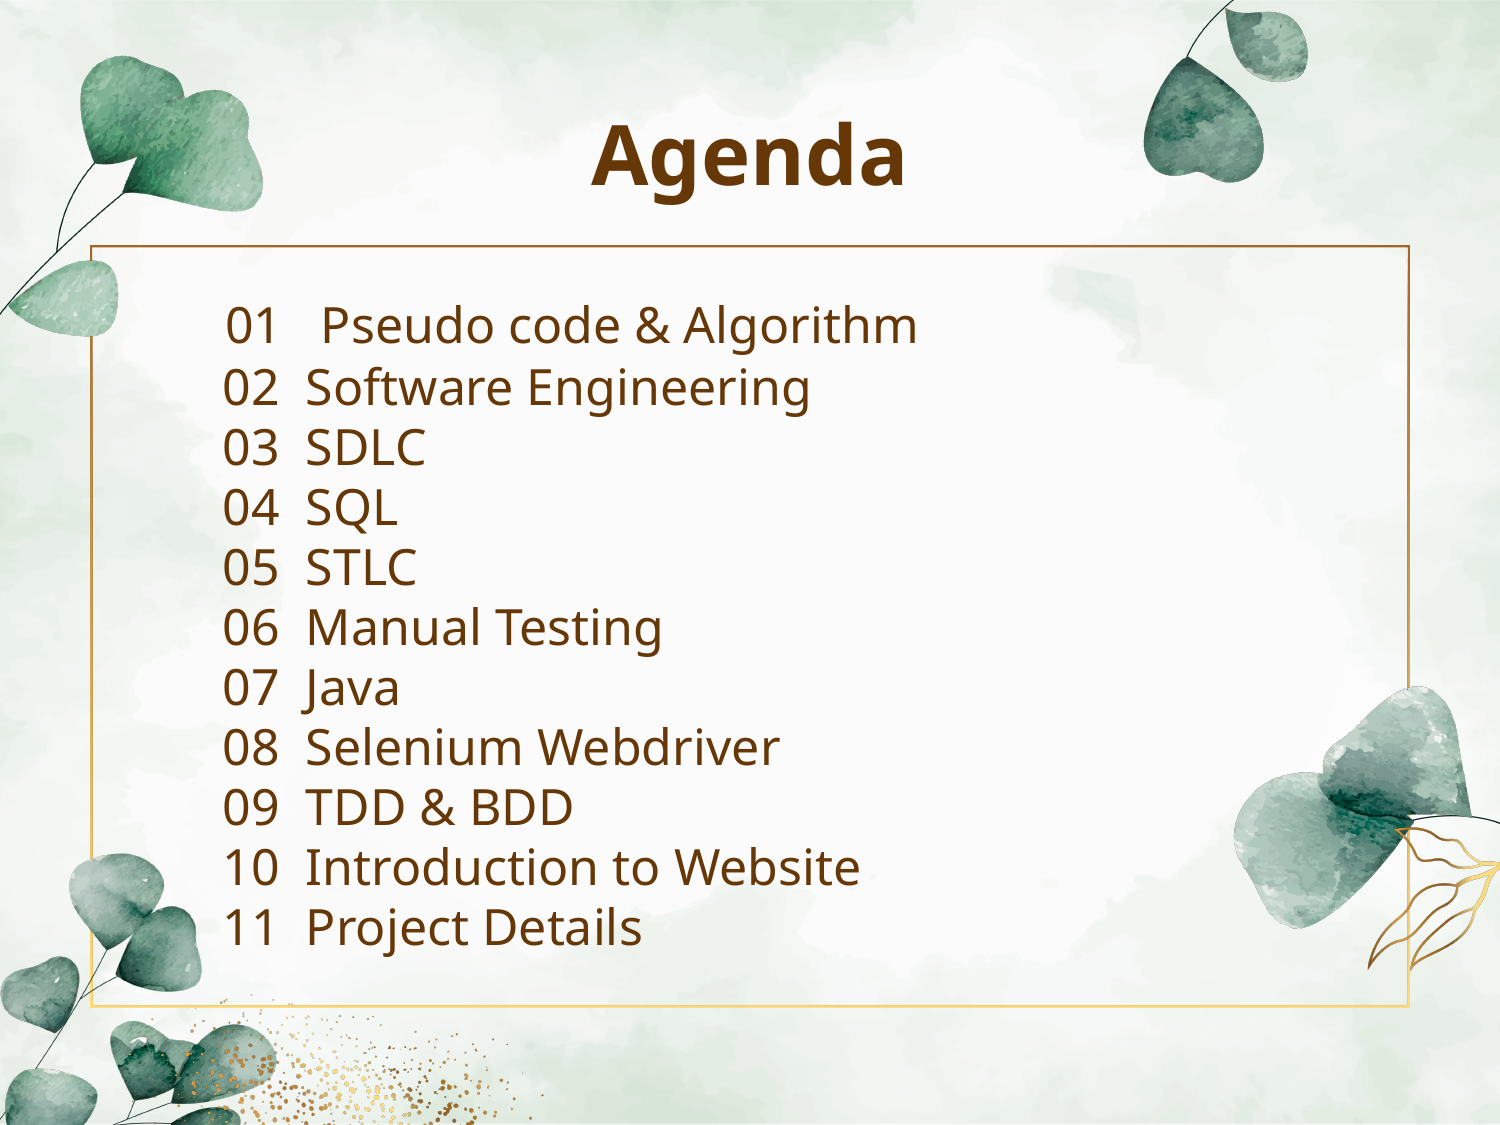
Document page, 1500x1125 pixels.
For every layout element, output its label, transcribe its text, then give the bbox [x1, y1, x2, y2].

title Agenda [119, 89, 1381, 215]
subtitle 01 Pseudo code & Algorithm 02 Software Engineering 03 SDLC 04 SQL 05 STLC 06 Manual Testing 07 Java 08 Selenium Webdriver 09 TDD & BDD 10 Introduction to Website 11 Project Details [194, 314, 1198, 1047]
picture [0, 0, 1500, 1125]
